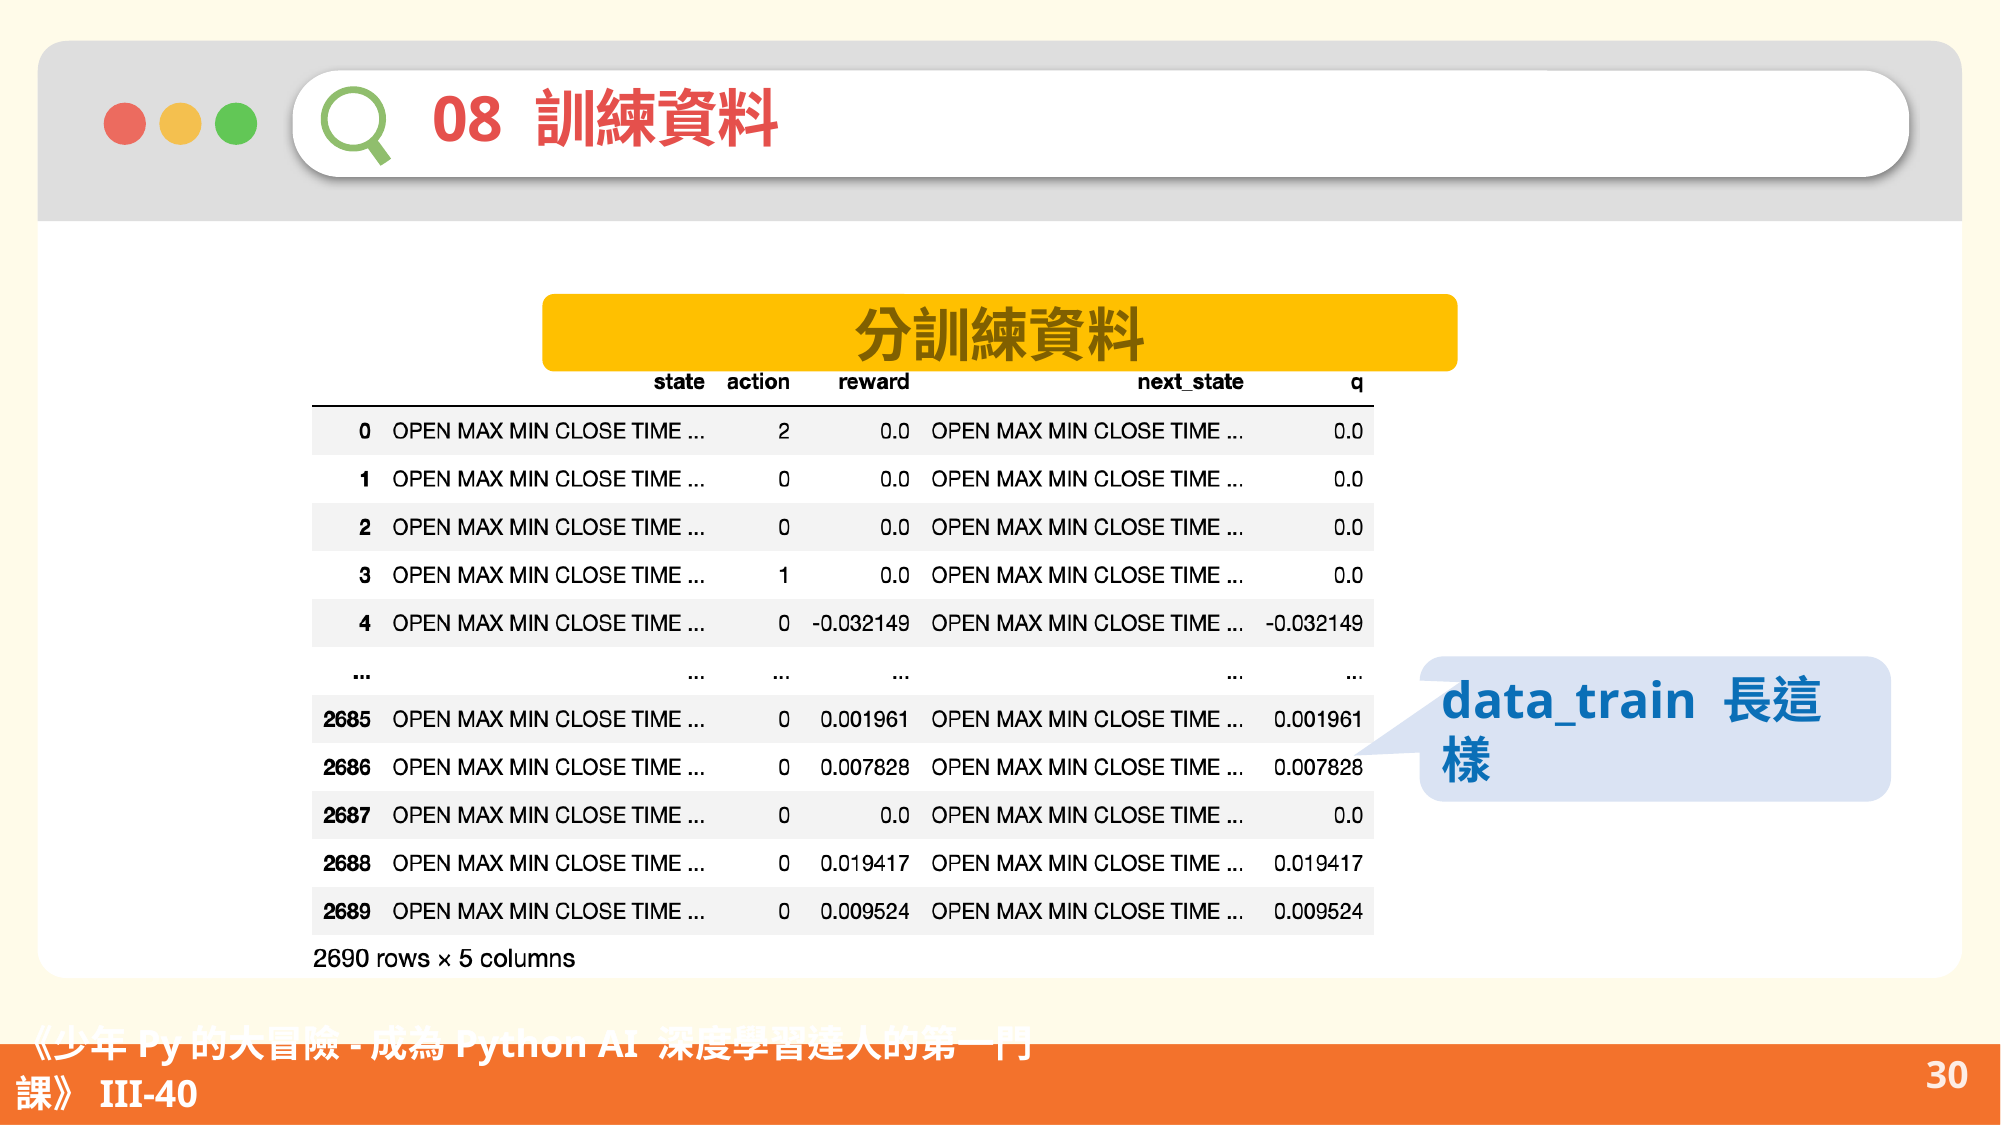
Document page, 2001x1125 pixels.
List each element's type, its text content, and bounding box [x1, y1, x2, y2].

list 08 訓練資料 [423, 84, 1874, 163]
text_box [1350, 656, 1892, 802]
slide_number 30 [1912, 1047, 1982, 1111]
text_box 分訓練資料 [542, 293, 1458, 372]
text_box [310, 371, 1379, 971]
